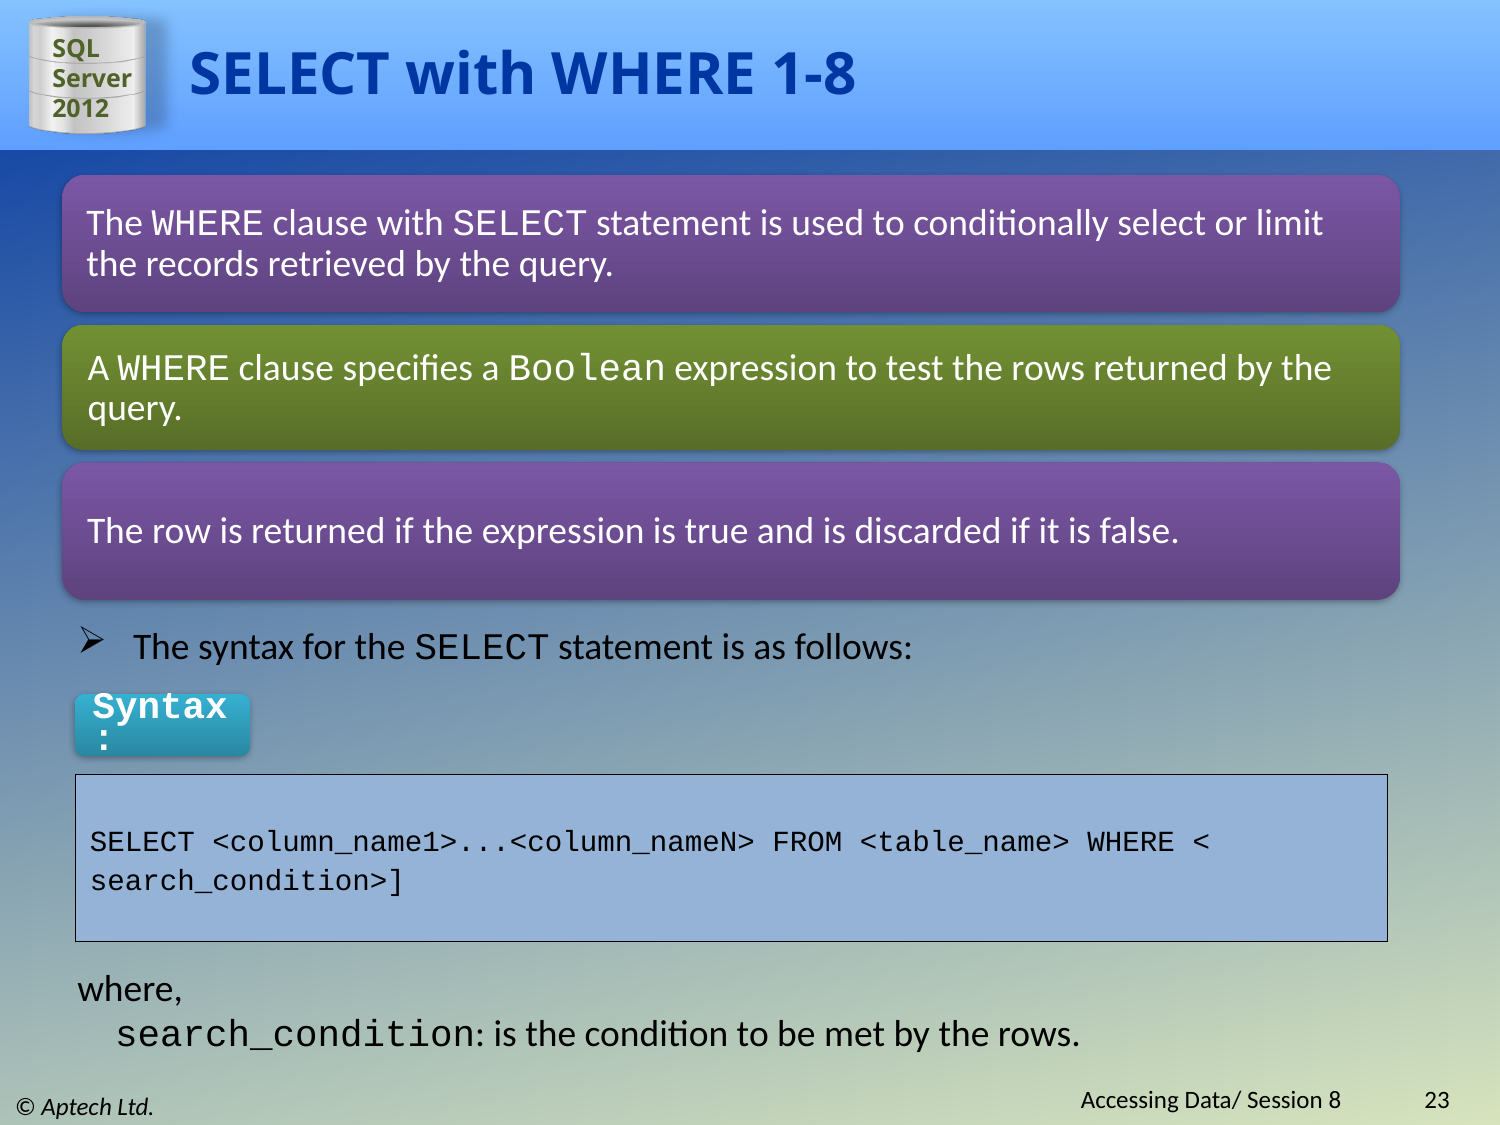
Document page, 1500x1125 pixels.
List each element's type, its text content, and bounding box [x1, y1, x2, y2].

picture [24, 0, 150, 150]
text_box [62, 174, 1401, 313]
title SELECT with WHERE 1-8 [174, 37, 1426, 106]
slide_number 23 [1363, 1084, 1465, 1113]
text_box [62, 324, 1401, 451]
footer Accessing Data/ Session 8 [375, 1084, 1363, 1113]
text_box SELECT <column_name1>...<column_nameN> FROM <table_name> WHERE < search_condition>] [75, 774, 1388, 942]
text_box Syntax: [75, 693, 250, 757]
text_box The syntax for the SELECT statement is as follows: [62, 614, 1438, 675]
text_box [62, 462, 1401, 601]
text_box where, search_condition: is the condition to be met by the rows. [62, 956, 1450, 1062]
